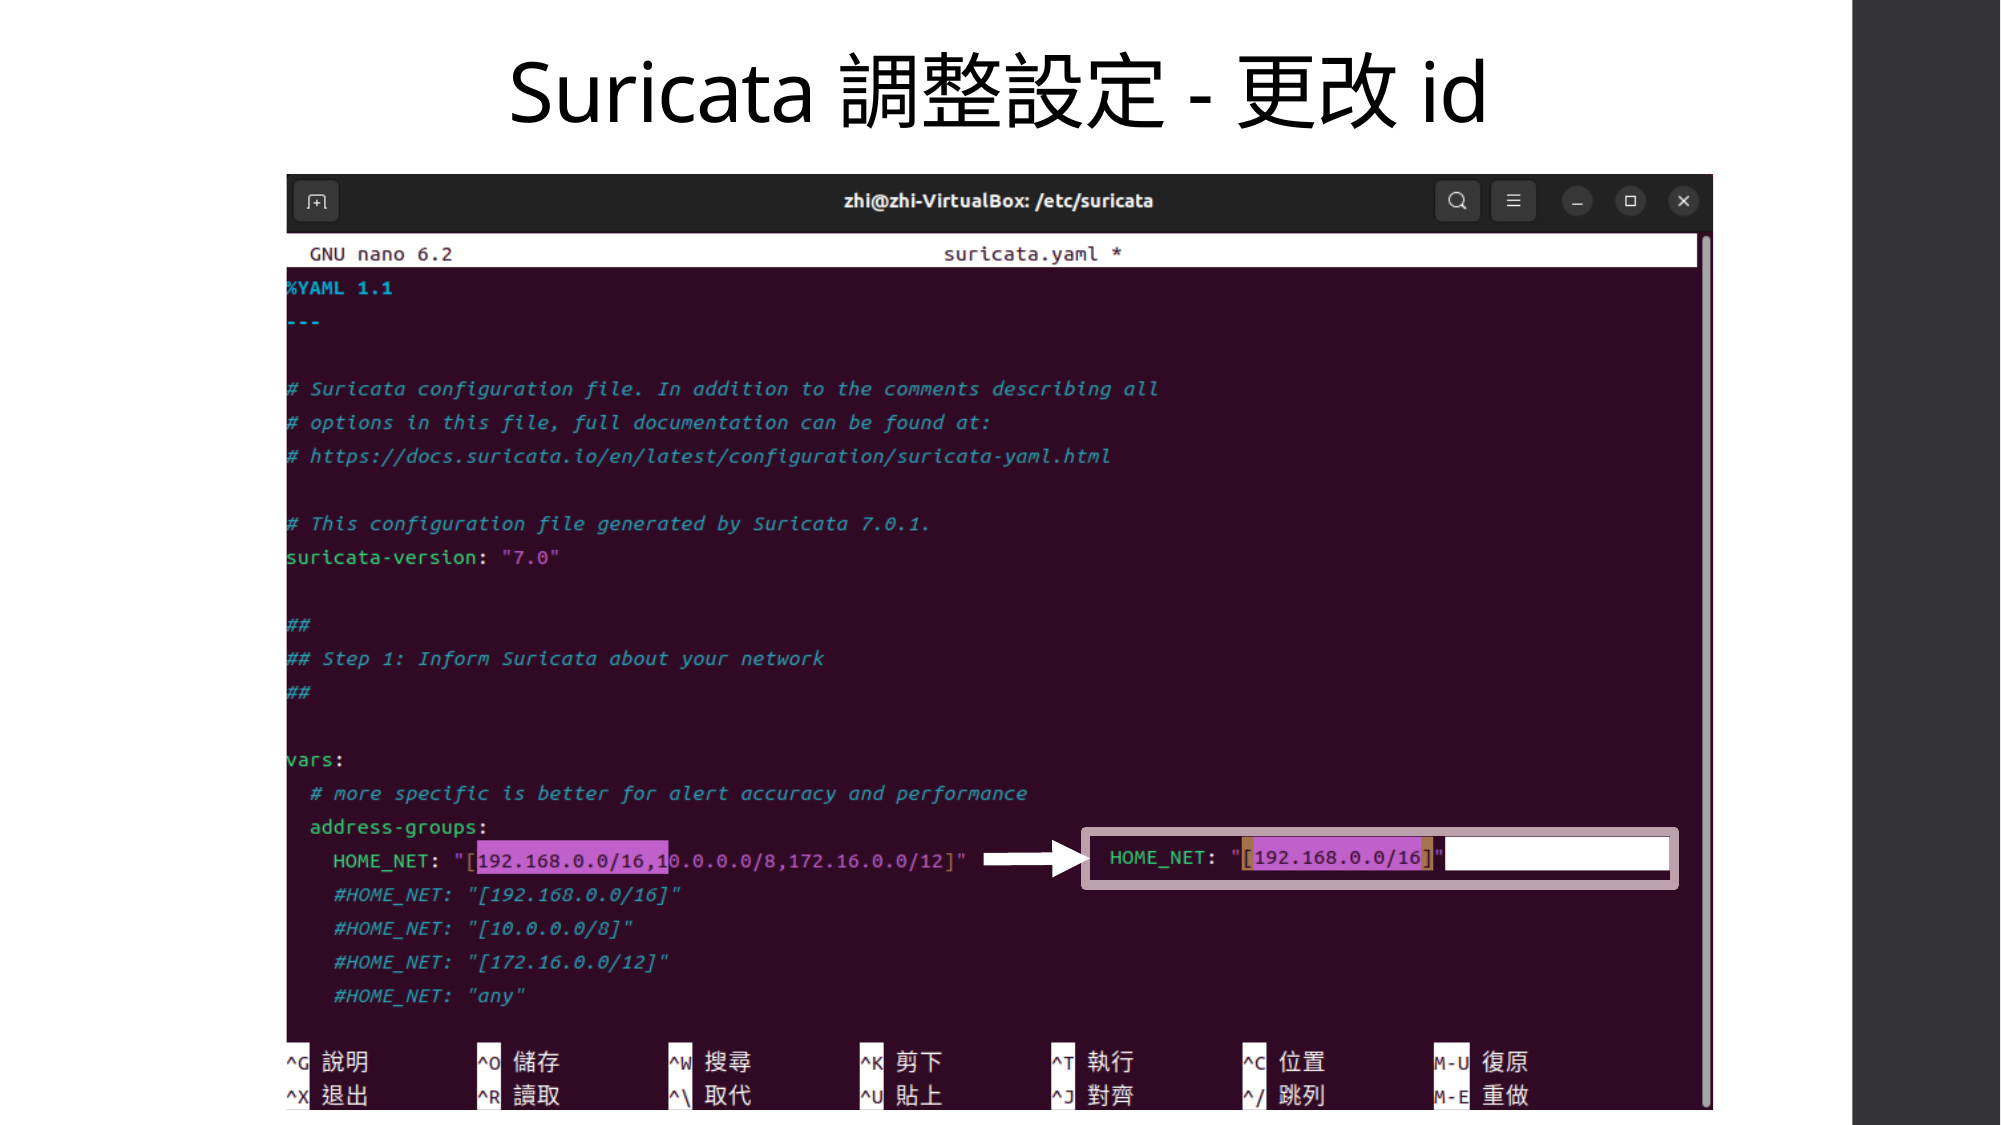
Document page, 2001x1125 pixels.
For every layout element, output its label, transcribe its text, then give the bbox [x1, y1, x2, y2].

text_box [286, 174, 1714, 1110]
text_box Suricata調整設定-更改id [204, 0, 1795, 149]
